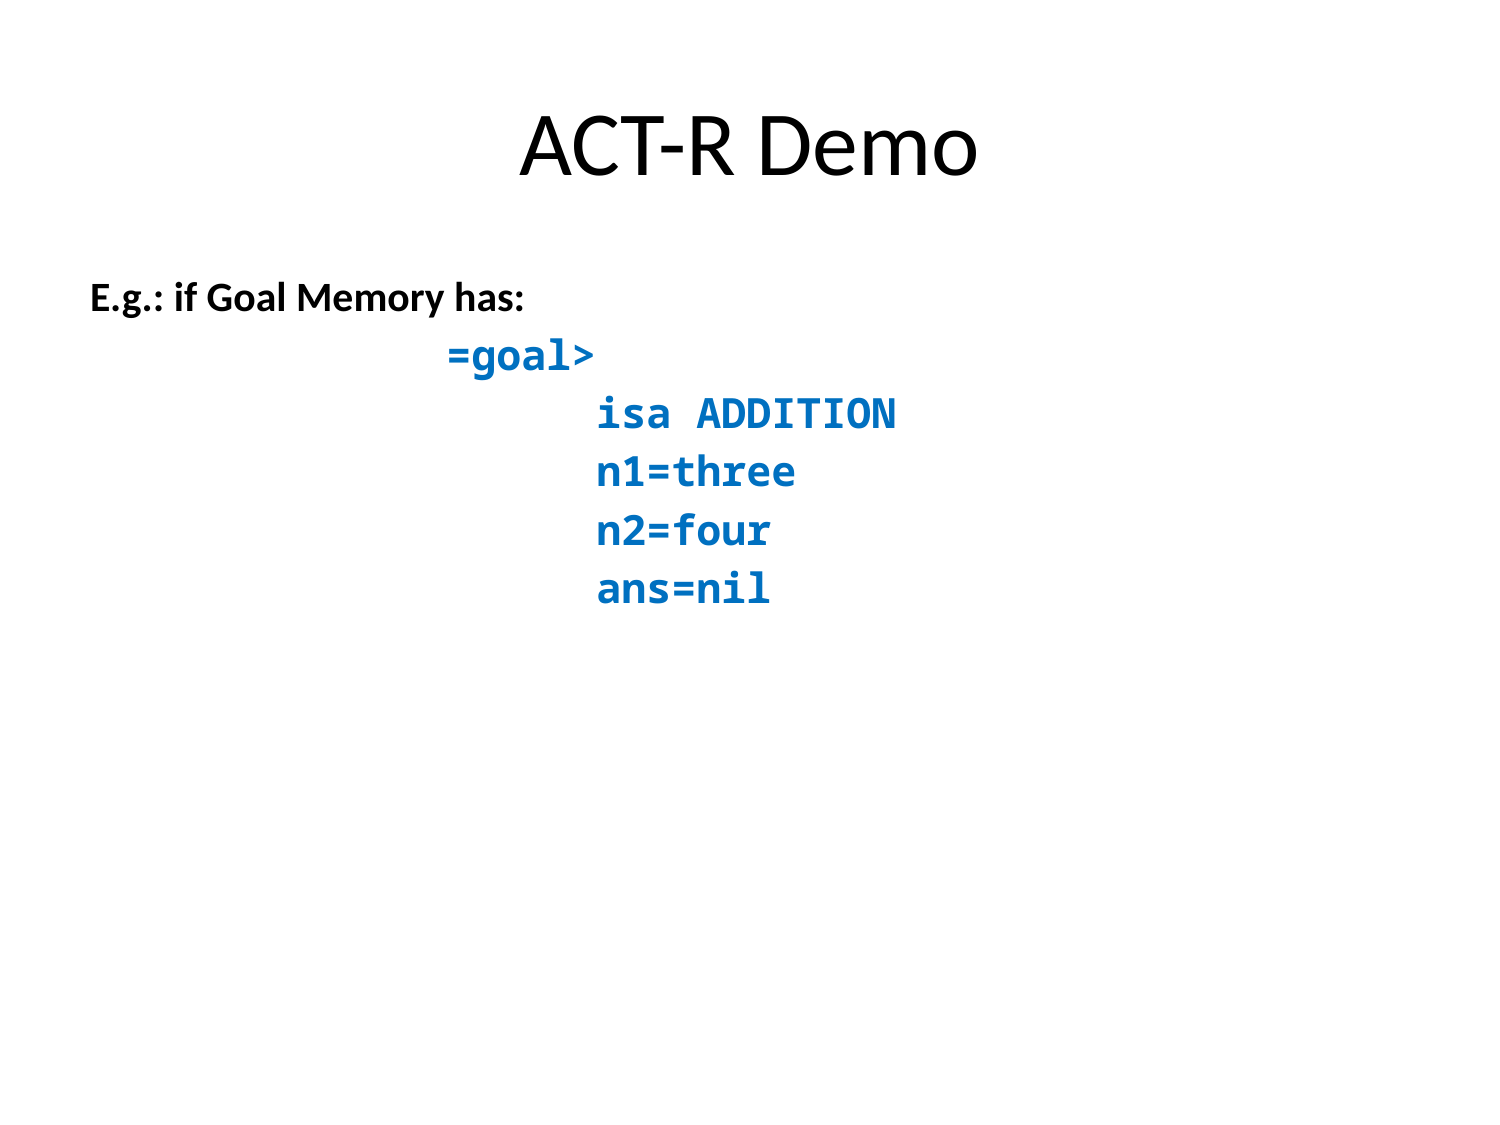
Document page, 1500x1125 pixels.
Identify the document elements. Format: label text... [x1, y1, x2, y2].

title ACT-R Demo [75, 45, 1425, 233]
list E.g.: if Goal Memory has: =goal> isa ADDITION n1=three n2=four ans=nil [75, 262, 1425, 1005]
